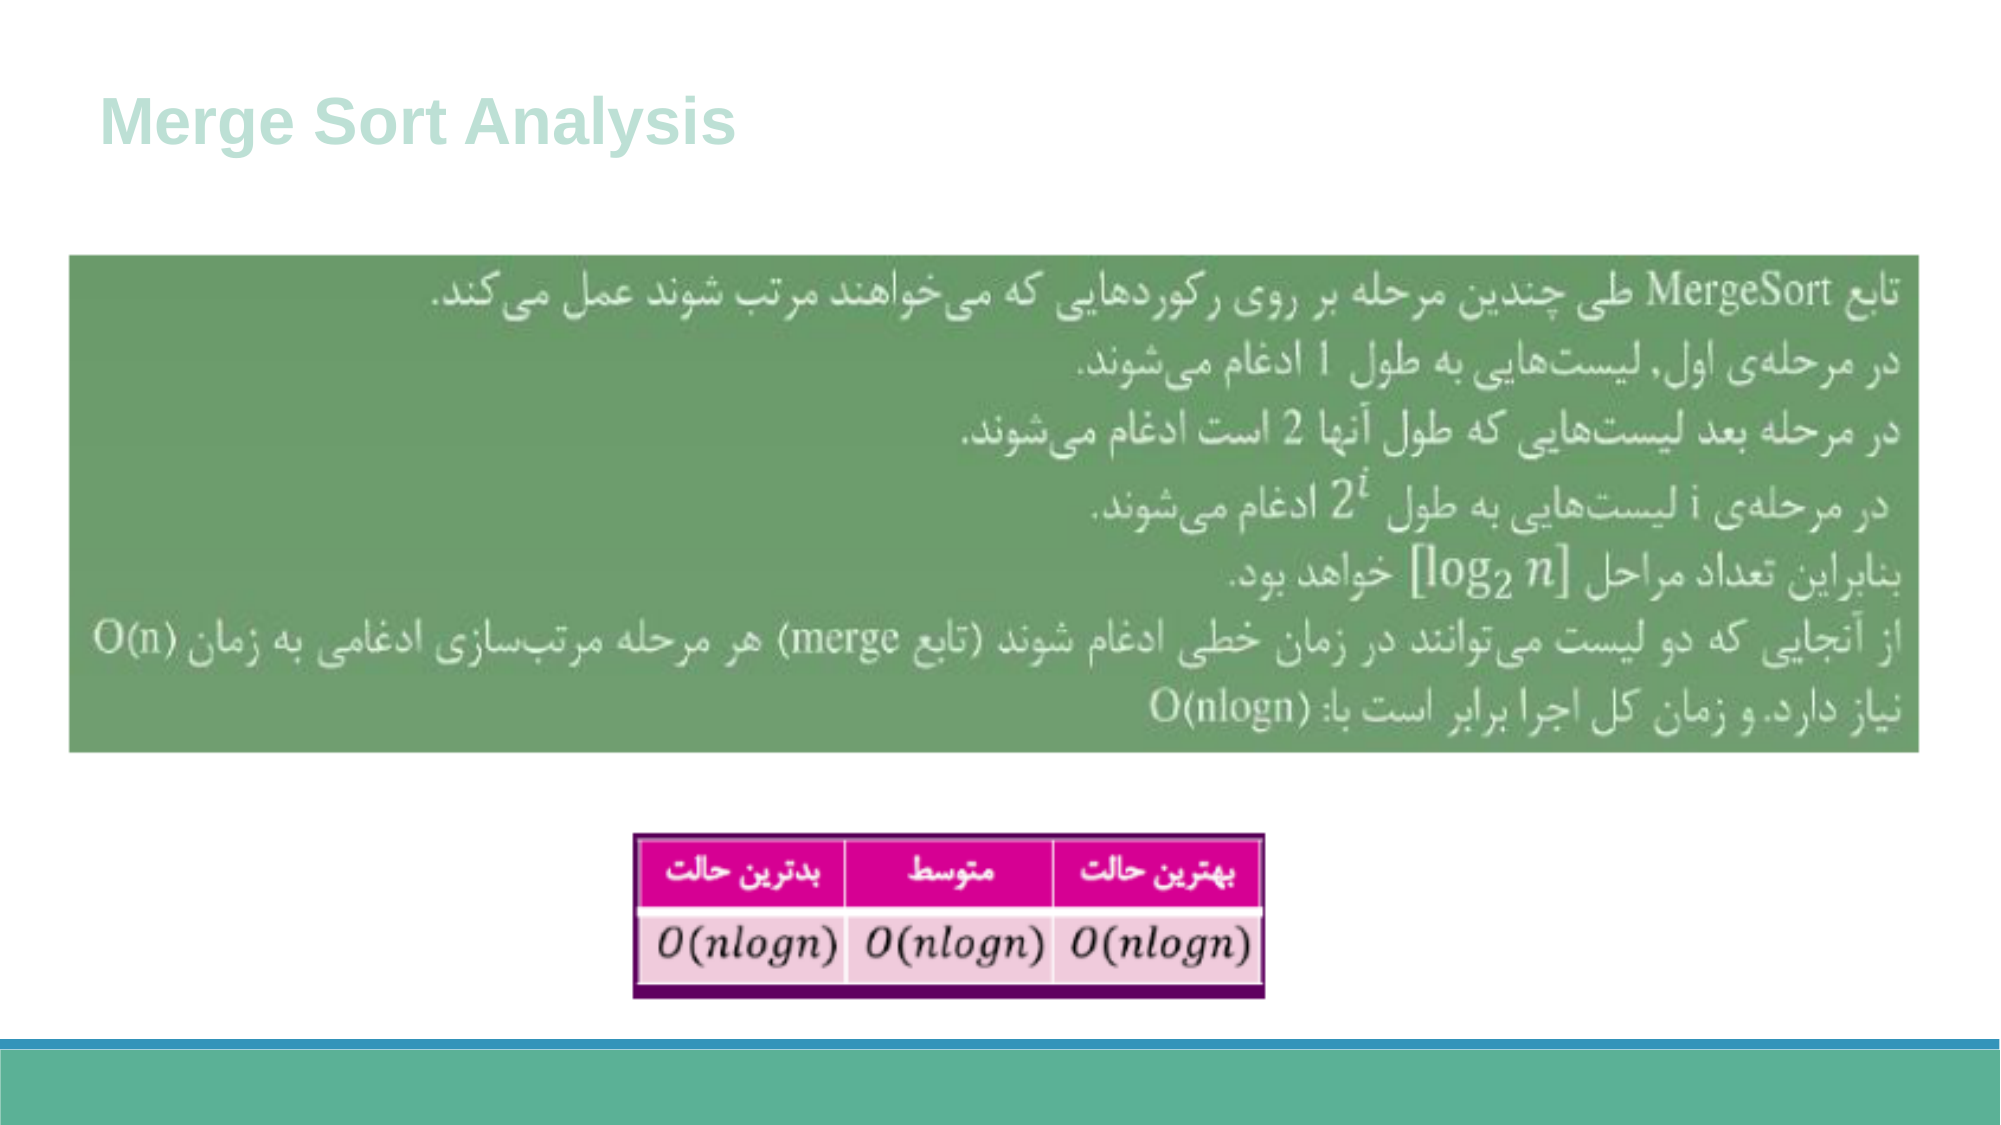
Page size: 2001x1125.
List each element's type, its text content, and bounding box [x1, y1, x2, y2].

text_box Merge Sort Analysis [84, 70, 753, 166]
picture [57, 224, 1929, 1029]
